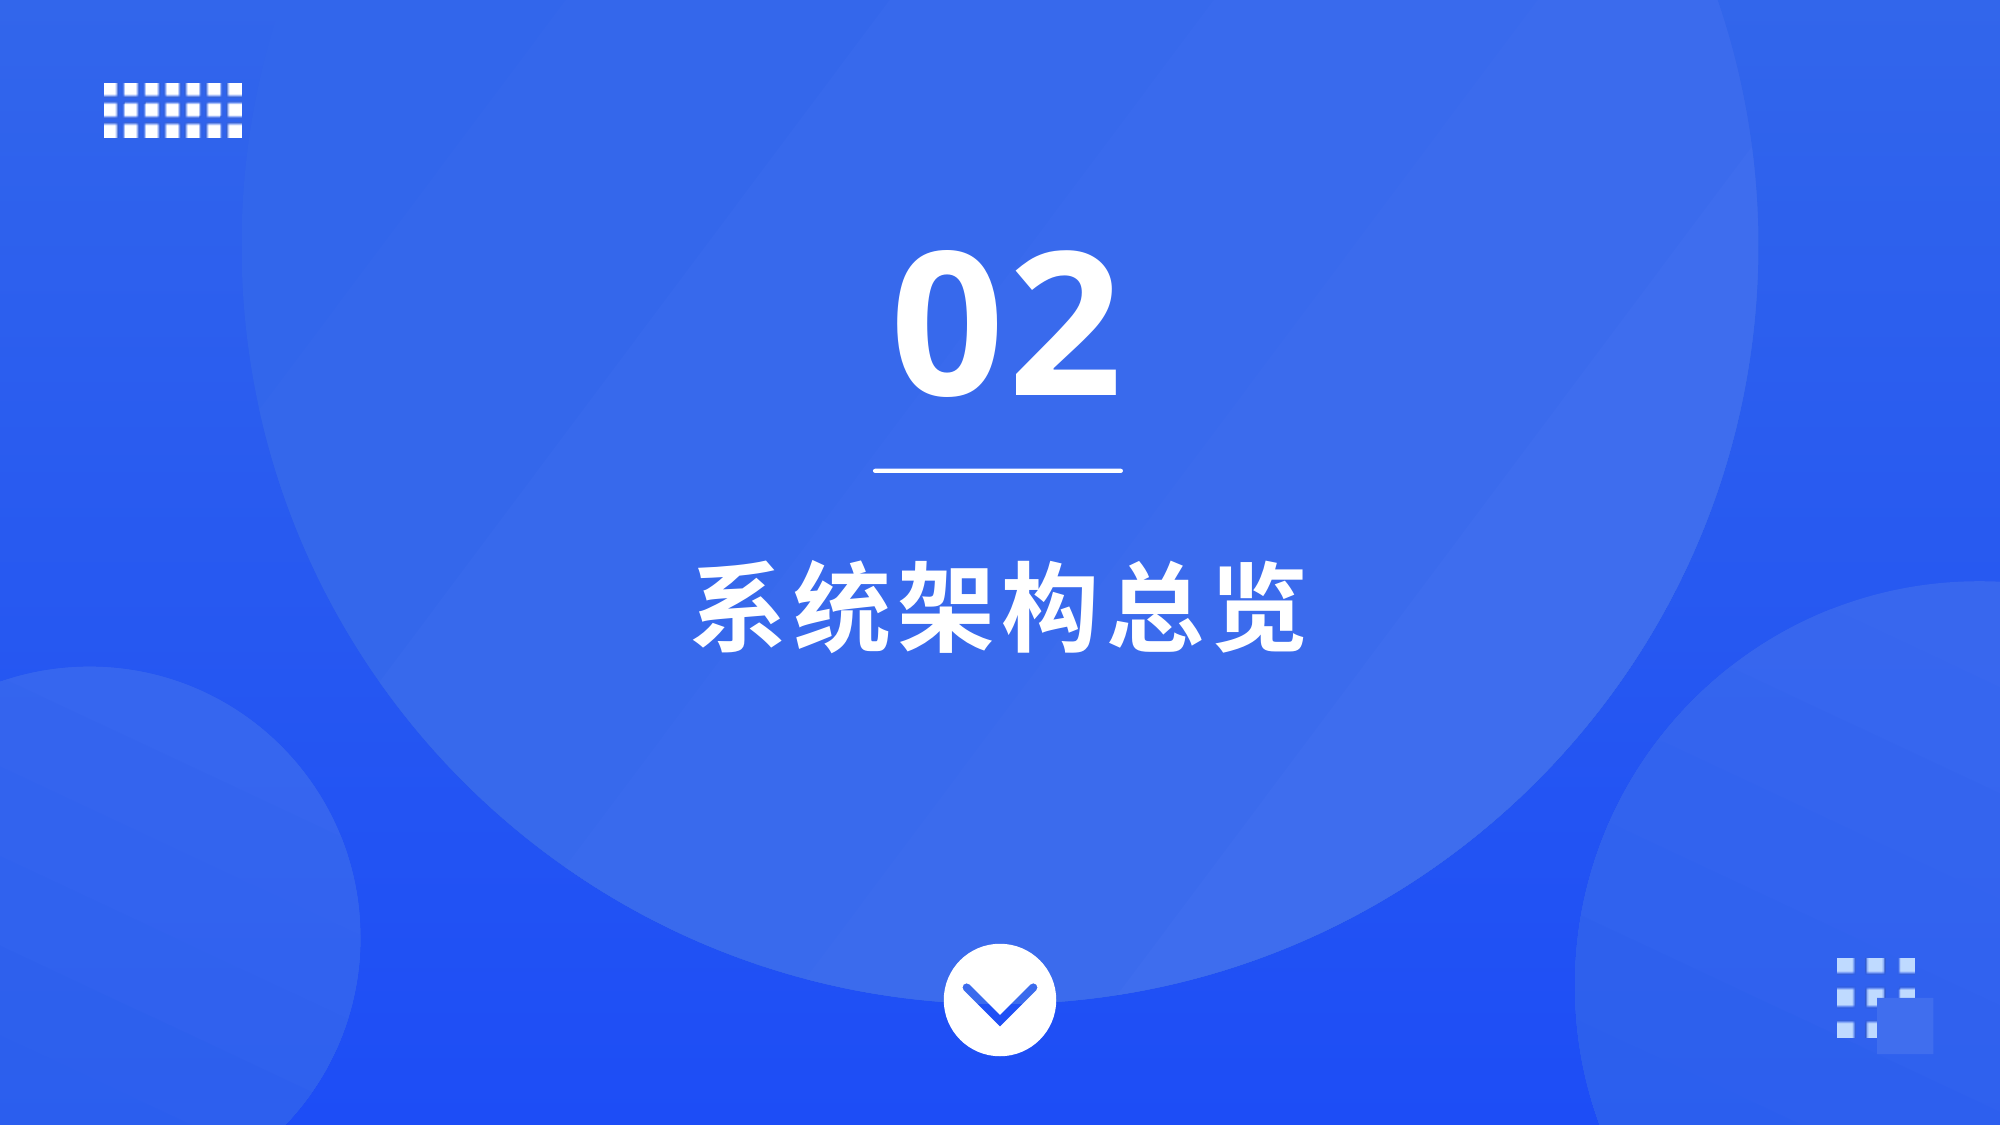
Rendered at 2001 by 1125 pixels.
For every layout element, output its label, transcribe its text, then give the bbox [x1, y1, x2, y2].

title 系统架构总览 [522, 541, 1475, 667]
picture [1837, 958, 1915, 1038]
list 02 [825, 137, 1123, 472]
picture [104, 83, 242, 138]
